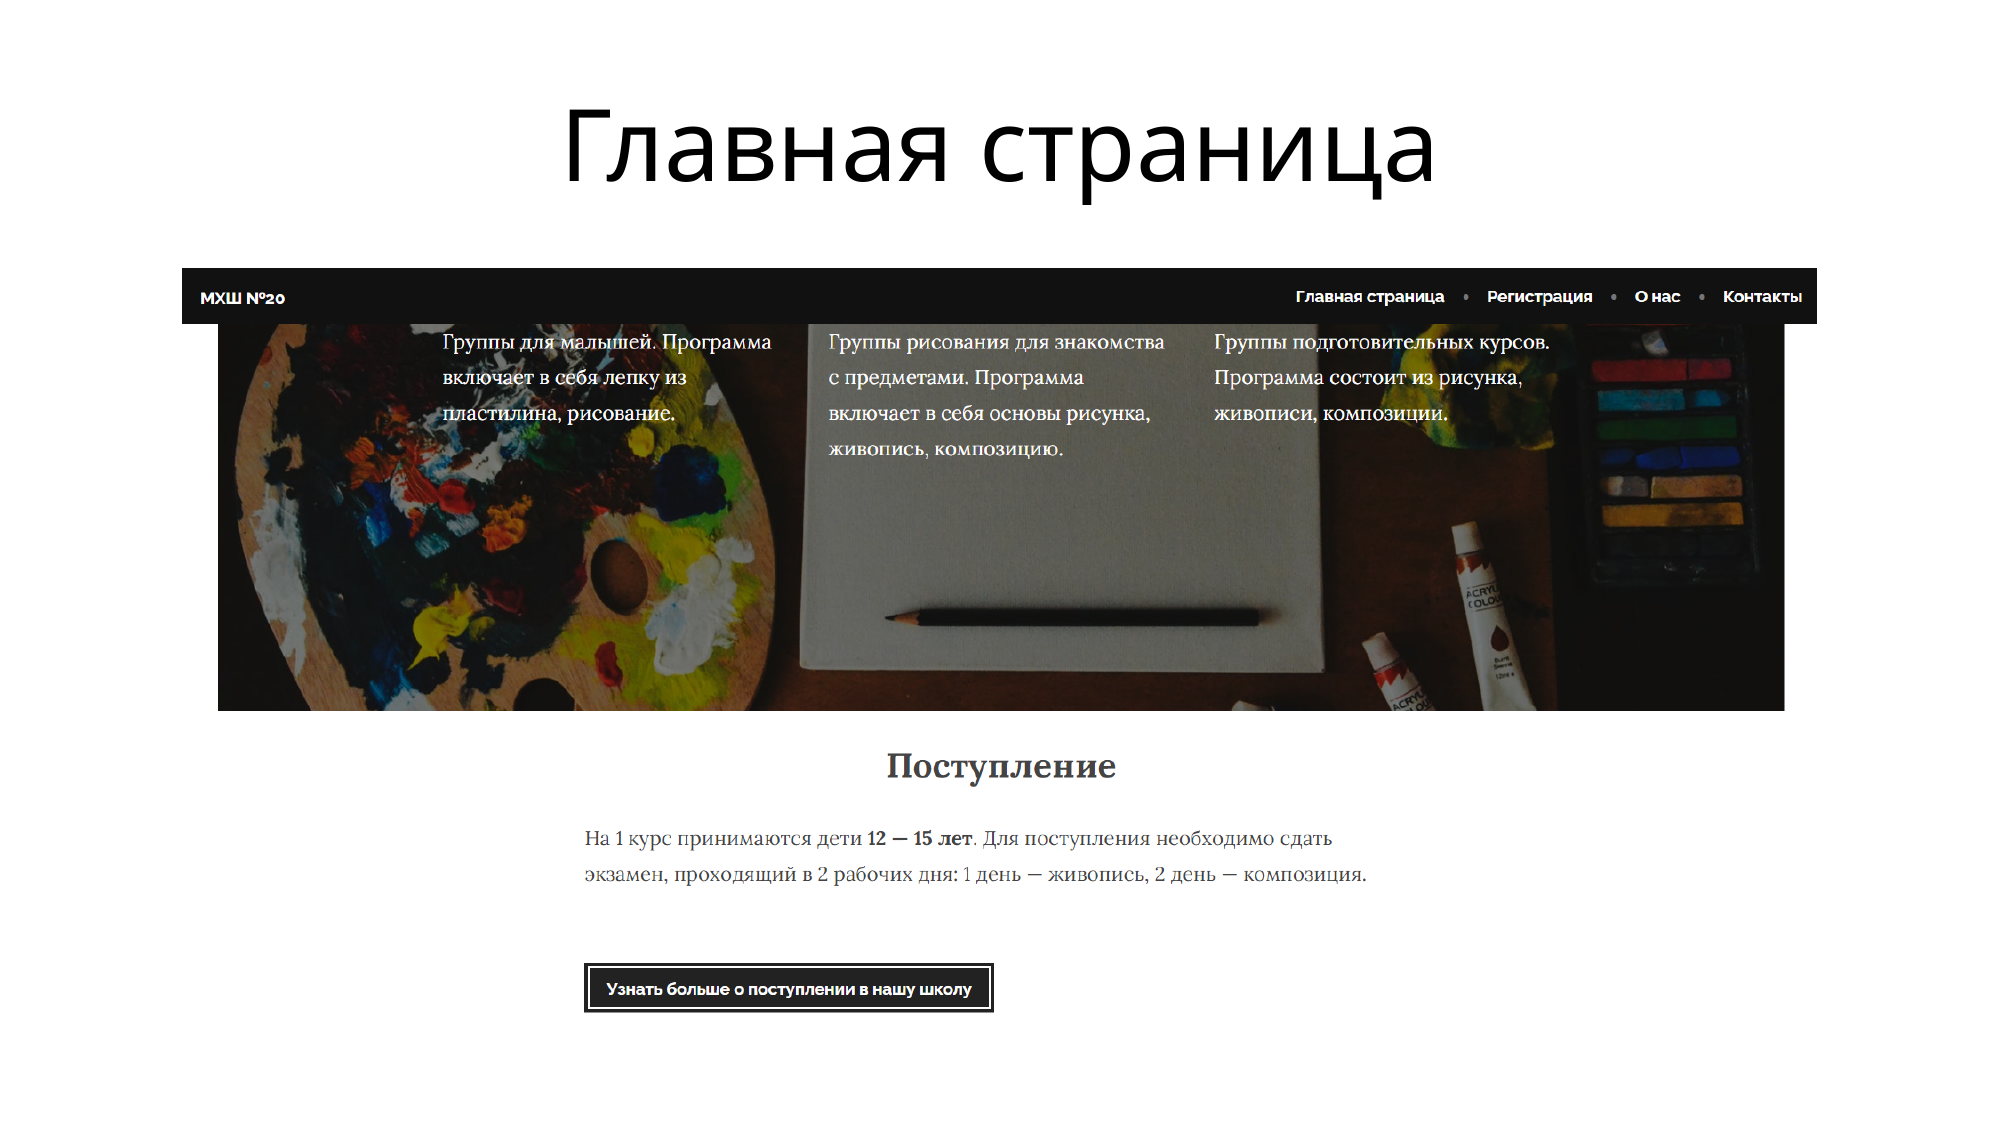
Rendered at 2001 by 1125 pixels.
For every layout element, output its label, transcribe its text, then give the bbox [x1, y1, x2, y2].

picture [182, 268, 1817, 1037]
text_box Главная страница [0, 88, 2000, 239]
